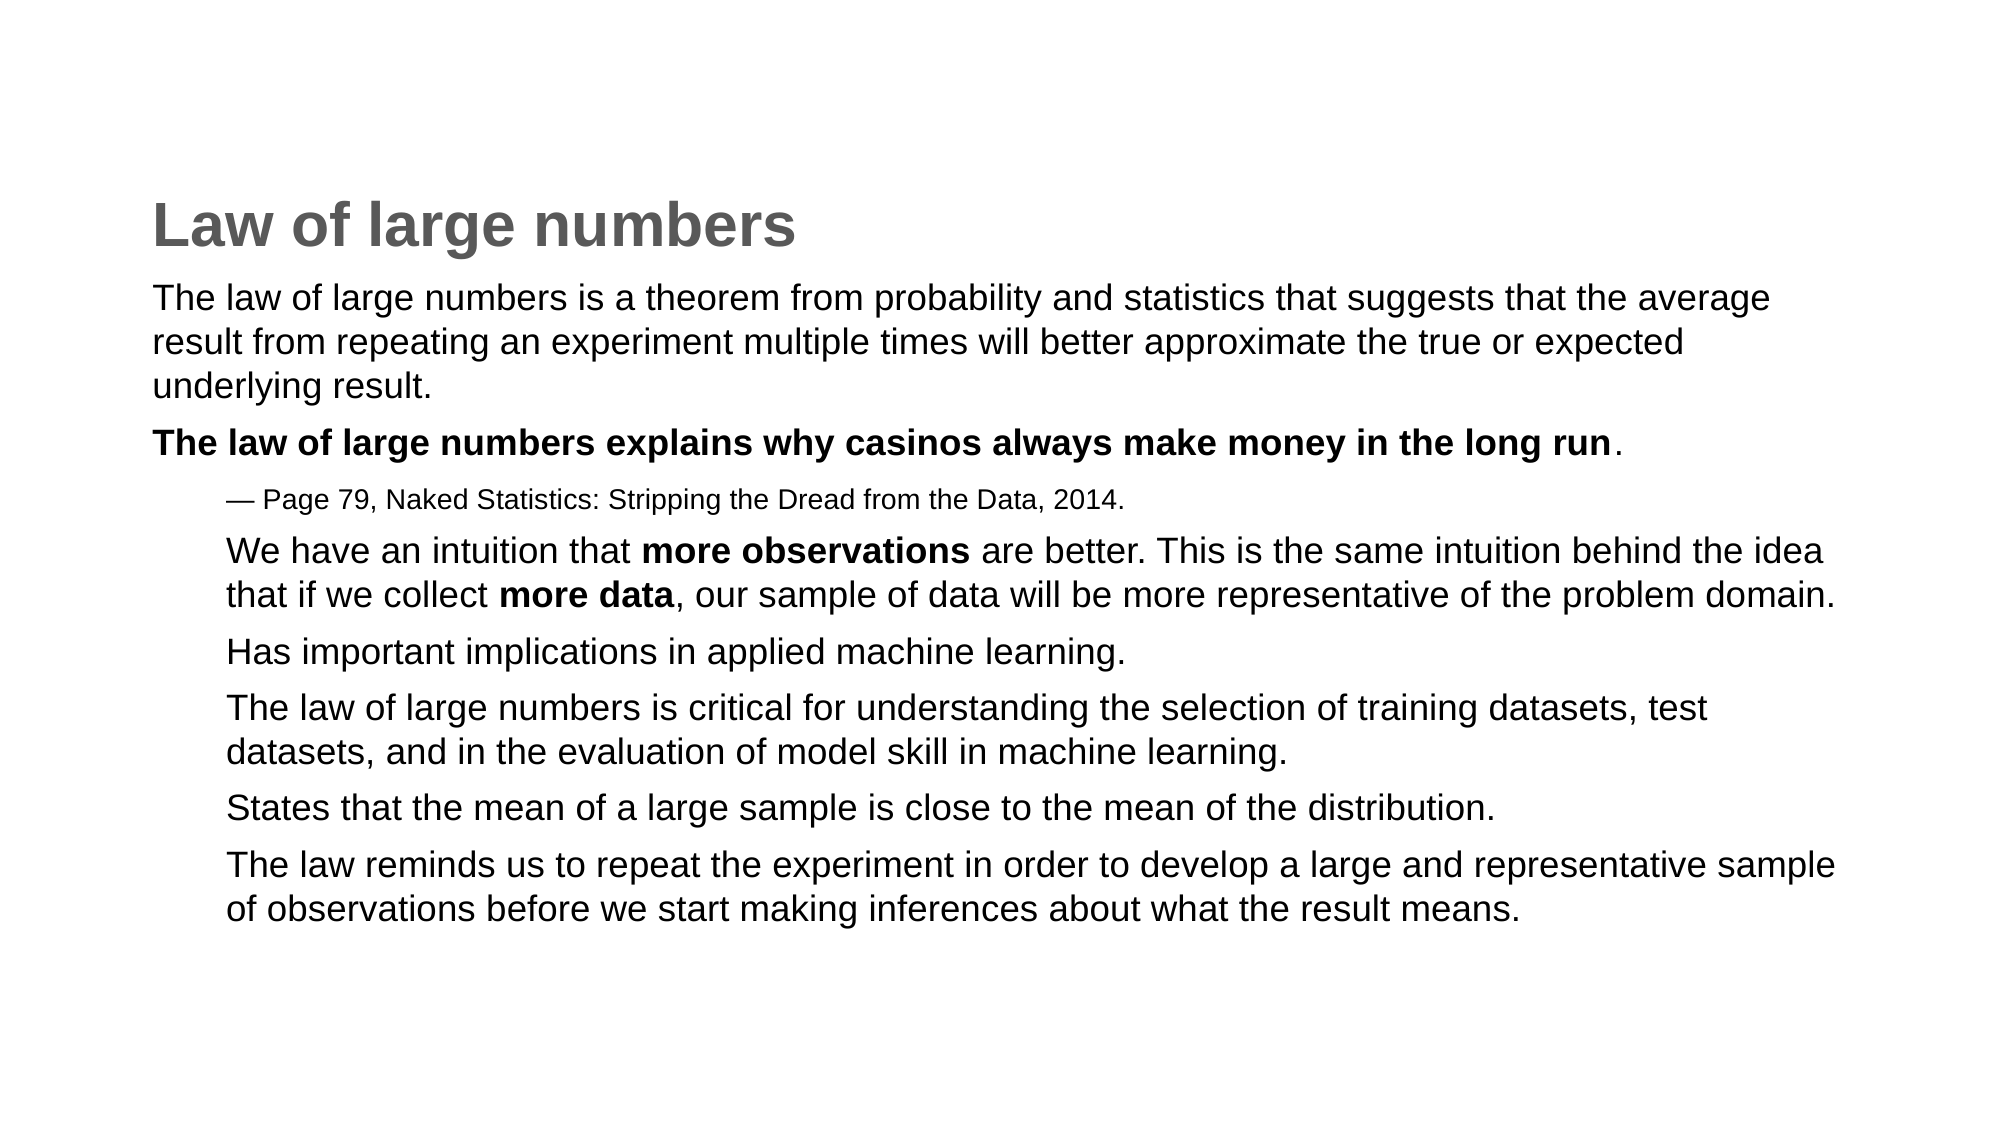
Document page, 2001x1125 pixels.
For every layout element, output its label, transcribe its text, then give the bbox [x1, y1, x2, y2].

list The law of large numbers is a theorem from probability and statistics that suggests that the average result from repeating an experiment multiple times will better approximate the true or expected underlying result. The law of large numbers explains why casinos always make money in the long run. — Page 79, Naked Statistics: Stripping the Dread from the Data, 2014. We have an intuition that more observations are better. This is the same intuition behind the idea that if we collect more data, our sample of data will be more representative of the problem domain. Has important implications in applied machine learning. The law of large numbers is critical for understanding the selection of training datasets, test datasets, and in the evaluation of model skill in machine learning. States that the mean of a large sample is close to the mean of the distribution. The law reminds us to repeat the experiment in order to develop a large and representative sample of observations before we start making inferences about what the result means. [137, 266, 1863, 981]
title Law of large numbers [137, 106, 1863, 266]
